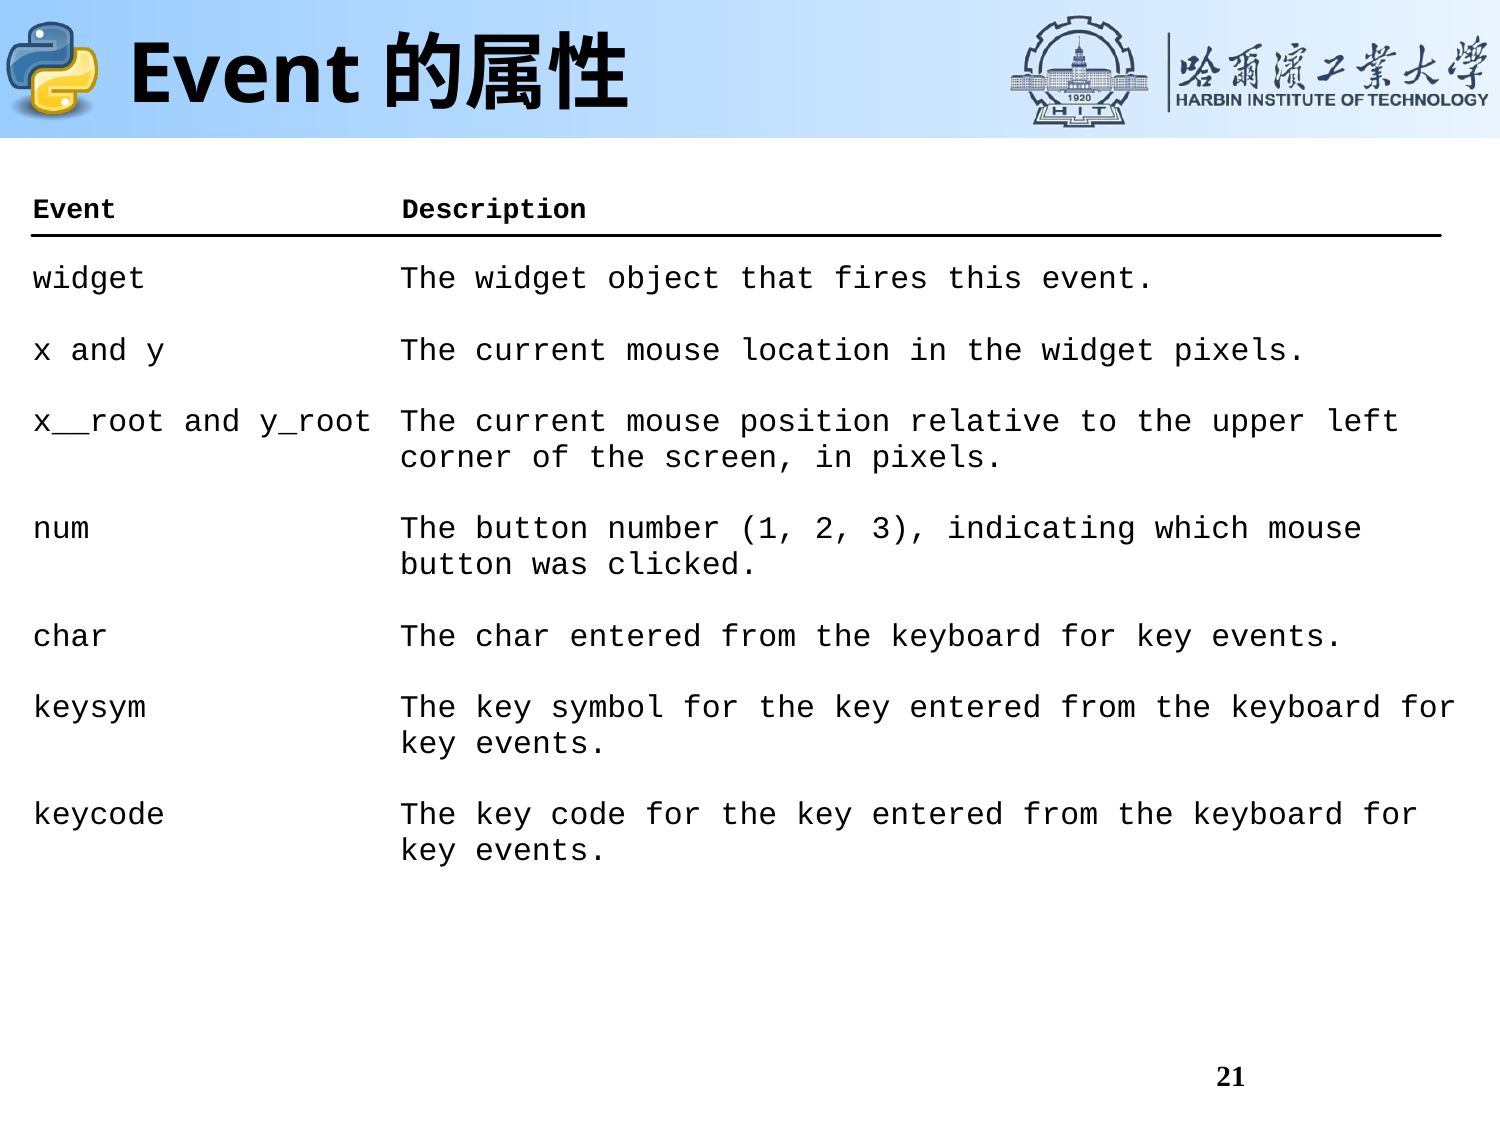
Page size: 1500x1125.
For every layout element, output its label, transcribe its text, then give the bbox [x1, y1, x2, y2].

picture [0, 19, 104, 123]
title Event的属性 [112, 24, 1388, 113]
picture [1000, 4, 1500, 138]
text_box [0, 161, 1500, 882]
slide_number 21 [1074, 1049, 1388, 1125]
